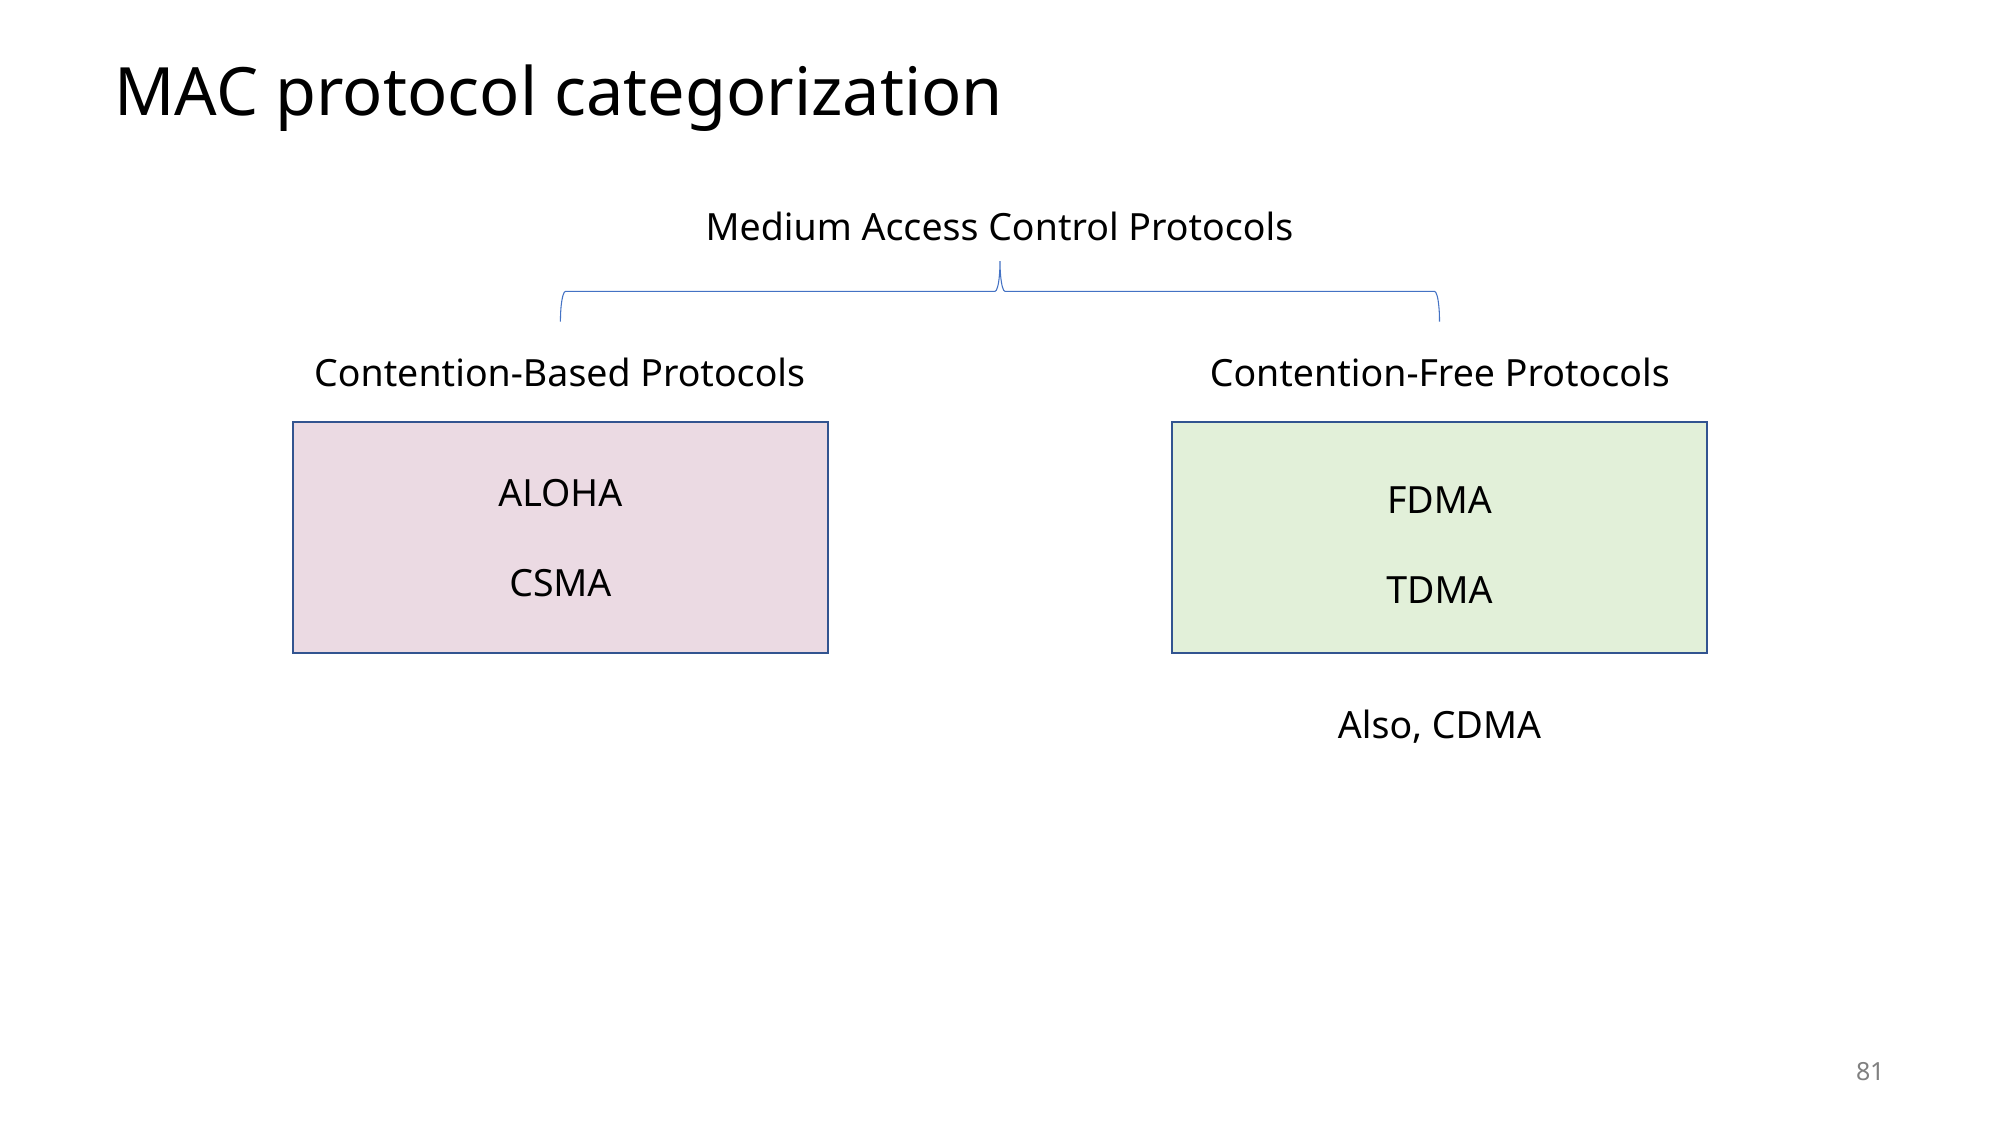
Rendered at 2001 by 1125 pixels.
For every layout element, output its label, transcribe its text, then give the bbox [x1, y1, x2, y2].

slide_number 81 [1749, 1042, 1900, 1103]
text_box Medium Access Control Protocols [676, 195, 1323, 256]
text_box Contention-Based Protocols [237, 341, 883, 402]
text_box [1171, 421, 1708, 654]
title MAC protocol categorization [99, 37, 1900, 150]
text_box FDMA TDMA Also, CDMA [1172, 468, 1707, 754]
text_box Contention-Free Protocols [1117, 341, 1763, 402]
text_box ALOHA CSMA [293, 461, 828, 612]
text_box [559, 261, 1441, 322]
text_box [292, 421, 829, 654]
